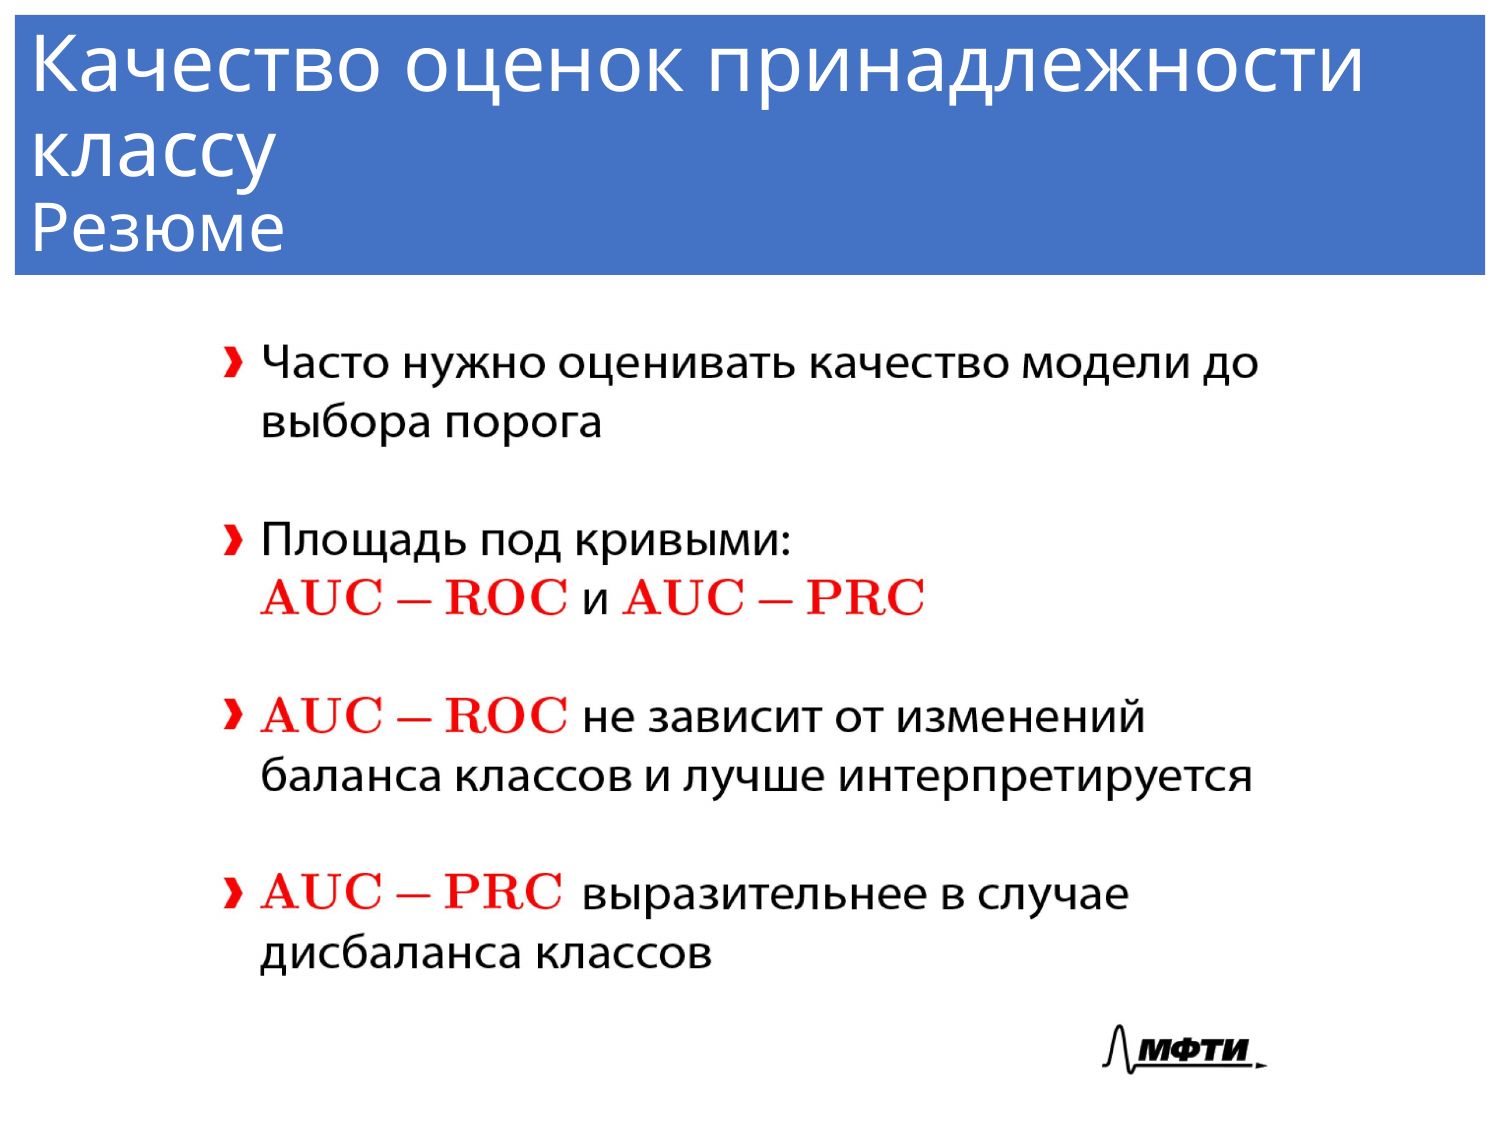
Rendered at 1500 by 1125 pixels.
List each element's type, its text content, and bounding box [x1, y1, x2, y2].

picture [177, 295, 1306, 1111]
title Качество оценок принадлежности классу Резюме [14, 14, 1486, 275]
